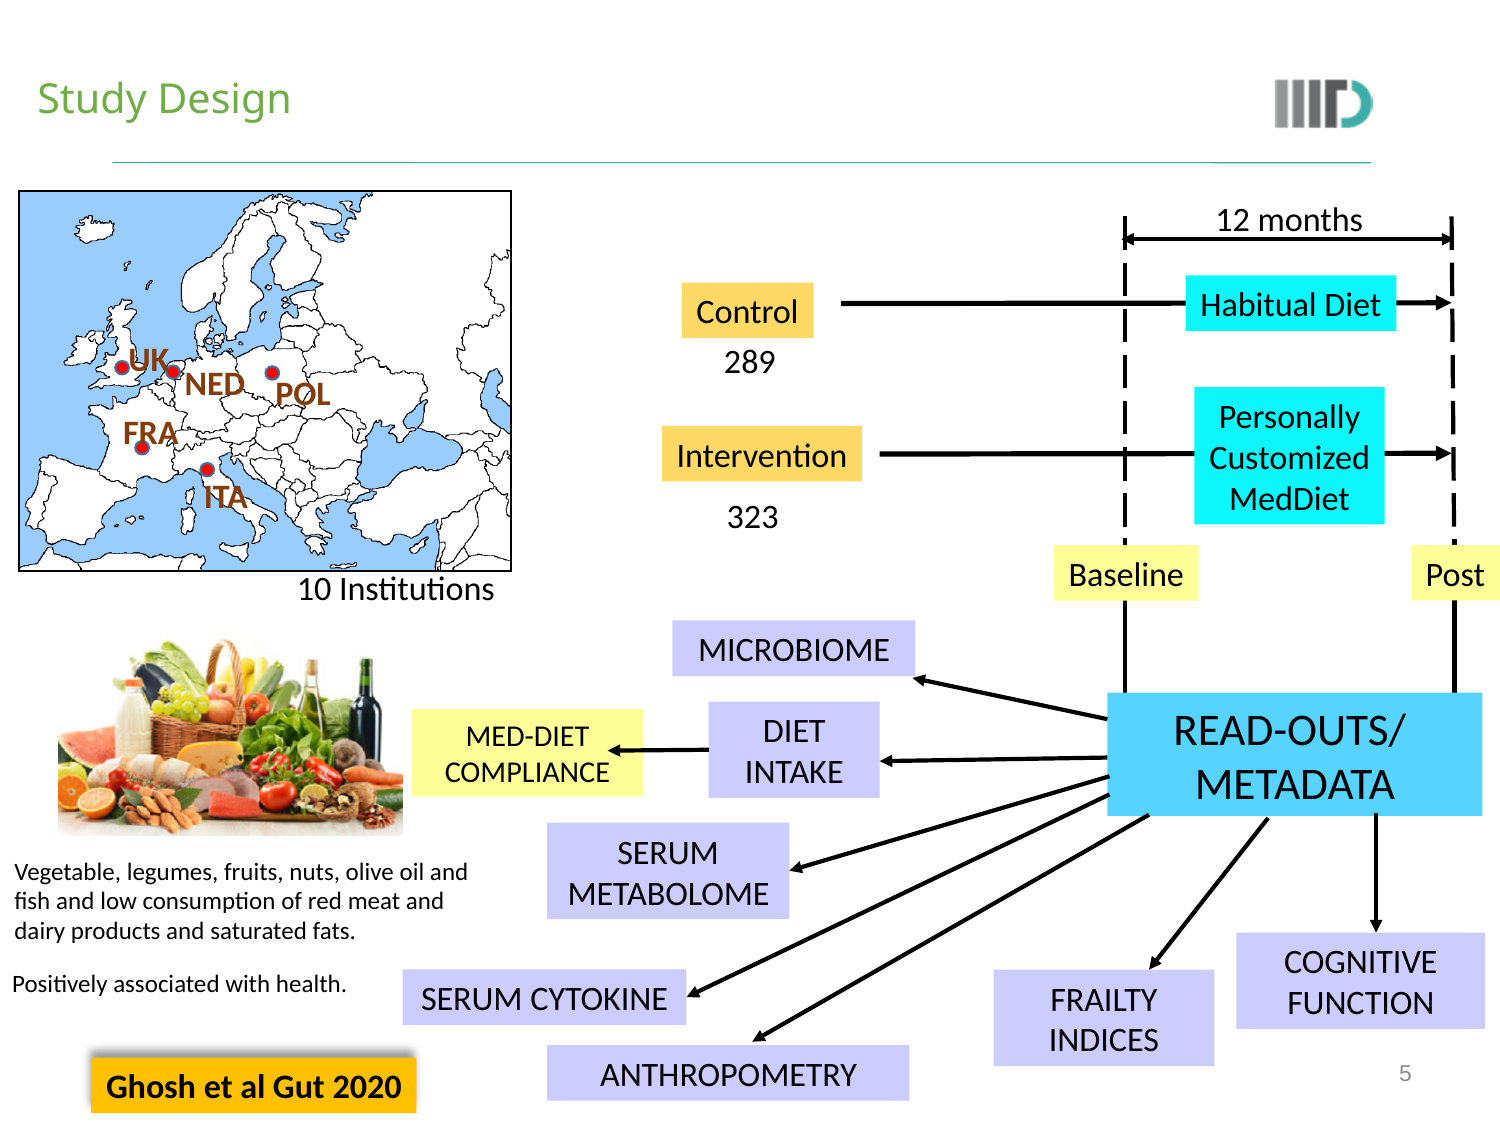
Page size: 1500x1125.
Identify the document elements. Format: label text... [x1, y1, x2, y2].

text_box Post [1455, 544, 1500, 601]
text_box COGNITIVE FUNCTION [1236, 932, 1485, 1029]
title Study Design [22, 70, 1239, 181]
text_box Vegetable, legumes, fruits, nuts, olive oil and fish and low consumption of red meat and dairy products and saturated fats. [0, 847, 491, 953]
text_box DIET INTAKE [708, 701, 880, 794]
text_box SERUM CYTOKINE [402, 969, 687, 1025]
text_box Control [681, 282, 814, 339]
text_box Ghosh et al Gut 2020 [91, 1057, 417, 1114]
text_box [1451, 240, 1455, 575]
text_box READ-OUTS/ METADATA [1107, 692, 1483, 816]
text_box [752, 814, 1150, 1042]
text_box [879, 757, 1108, 762]
text_box 12 months [1200, 240, 1378, 246]
text_box 10 Institutions [282, 571, 510, 615]
text_box Habitual Diet [1185, 304, 1397, 331]
text_box Personally Customized MedDiet [1194, 454, 1385, 525]
text_box SERUM METABOLOME [547, 822, 686, 920]
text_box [912, 677, 1108, 720]
picture [1256, 67, 1388, 141]
text_box Personally Customized MedDiet [1194, 387, 1385, 453]
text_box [686, 794, 1110, 998]
text_box 323 [711, 486, 794, 543]
text_box MICROBIOME [672, 620, 916, 677]
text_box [789, 776, 1110, 794]
text_box Baseline [1053, 545, 1124, 601]
text_box 289 [709, 331, 791, 388]
text_box Positively associated with health. [0, 960, 473, 1006]
text_box 12 months [1200, 190, 1378, 239]
text_box Intervention [661, 425, 863, 482]
text_box MED-DIET COMPLIANCE [412, 709, 643, 797]
text_box FRAILTY INDICES [993, 970, 1215, 1067]
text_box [1451, 216, 1455, 239]
picture [58, 619, 403, 836]
text_box Baseline [1125, 545, 1199, 601]
slide_number 5 [1089, 1042, 1427, 1103]
text_box ANTHROPOMETRY [547, 1045, 910, 1101]
text_box Habitual Diet [1185, 275, 1397, 302]
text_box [19, 191, 511, 571]
text_box Post [1410, 544, 1454, 601]
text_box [1150, 817, 1269, 970]
